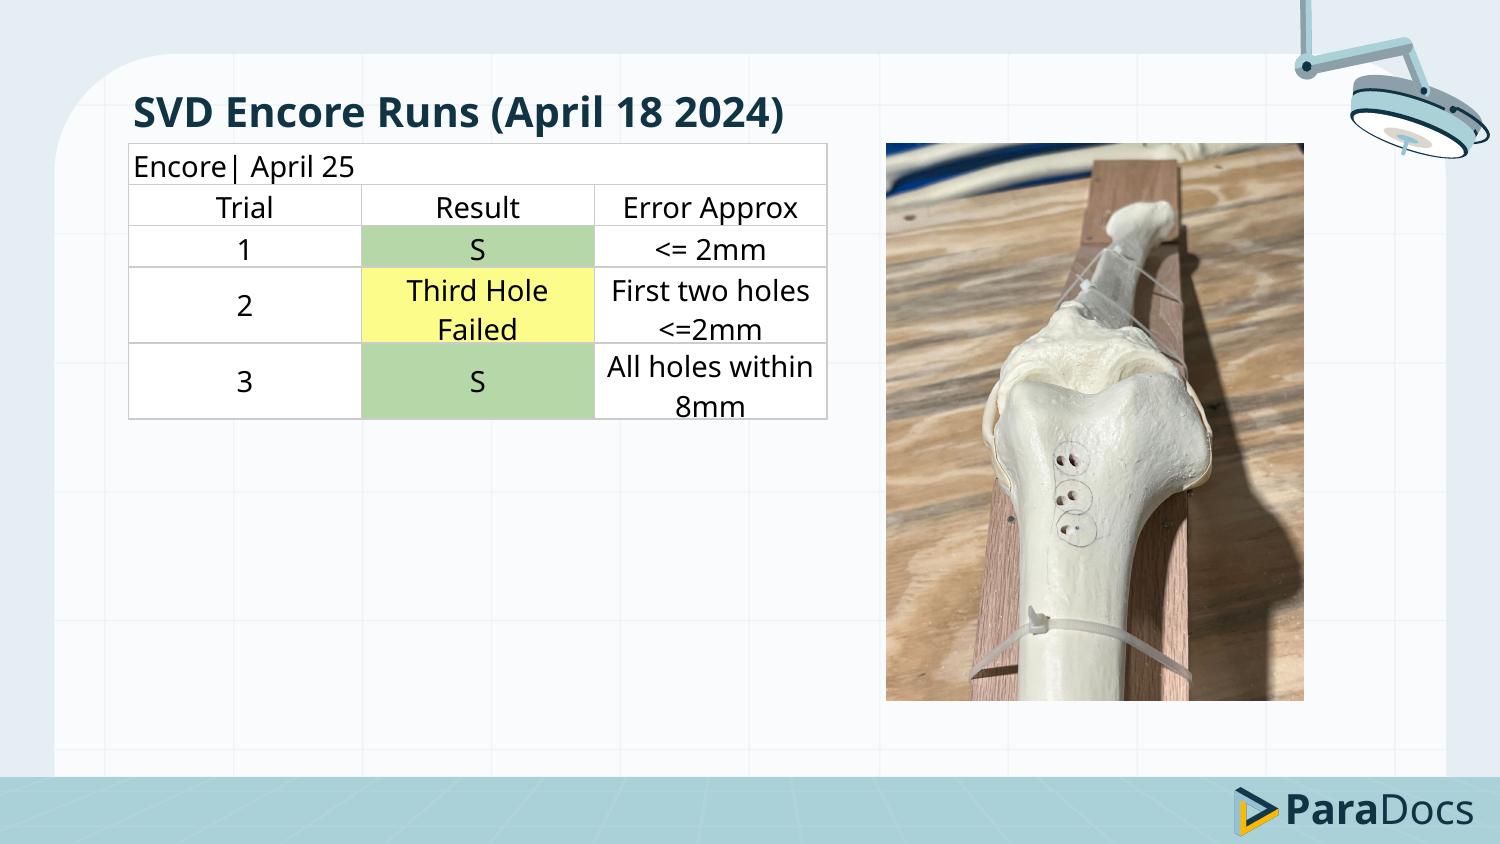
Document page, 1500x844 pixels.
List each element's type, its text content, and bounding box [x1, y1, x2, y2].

table_cell First two holes <=2mm [595, 268, 826, 342]
table_cell 1 [129, 226, 361, 266]
table_cell Trial [129, 185, 361, 225]
table_cell S [362, 344, 594, 418]
title SVD Encore Runs (April 18 2024) [118, 70, 1382, 167]
table_cell All holes within 8mm [595, 344, 826, 418]
table_cell S [362, 226, 594, 266]
table_cell <= 2mm [595, 226, 826, 266]
picture [885, 143, 1304, 701]
picture [1232, 784, 1281, 839]
table_cell 3 [129, 344, 361, 418]
table_header Encore| April 25 [129, 144, 826, 184]
text_box ParaDocs [1269, 773, 1500, 844]
table_cell Result [362, 185, 594, 225]
table_cell 2 [129, 268, 361, 342]
table_cell Third Hole Failed [362, 268, 594, 342]
table_cell Error Approx [595, 185, 826, 225]
